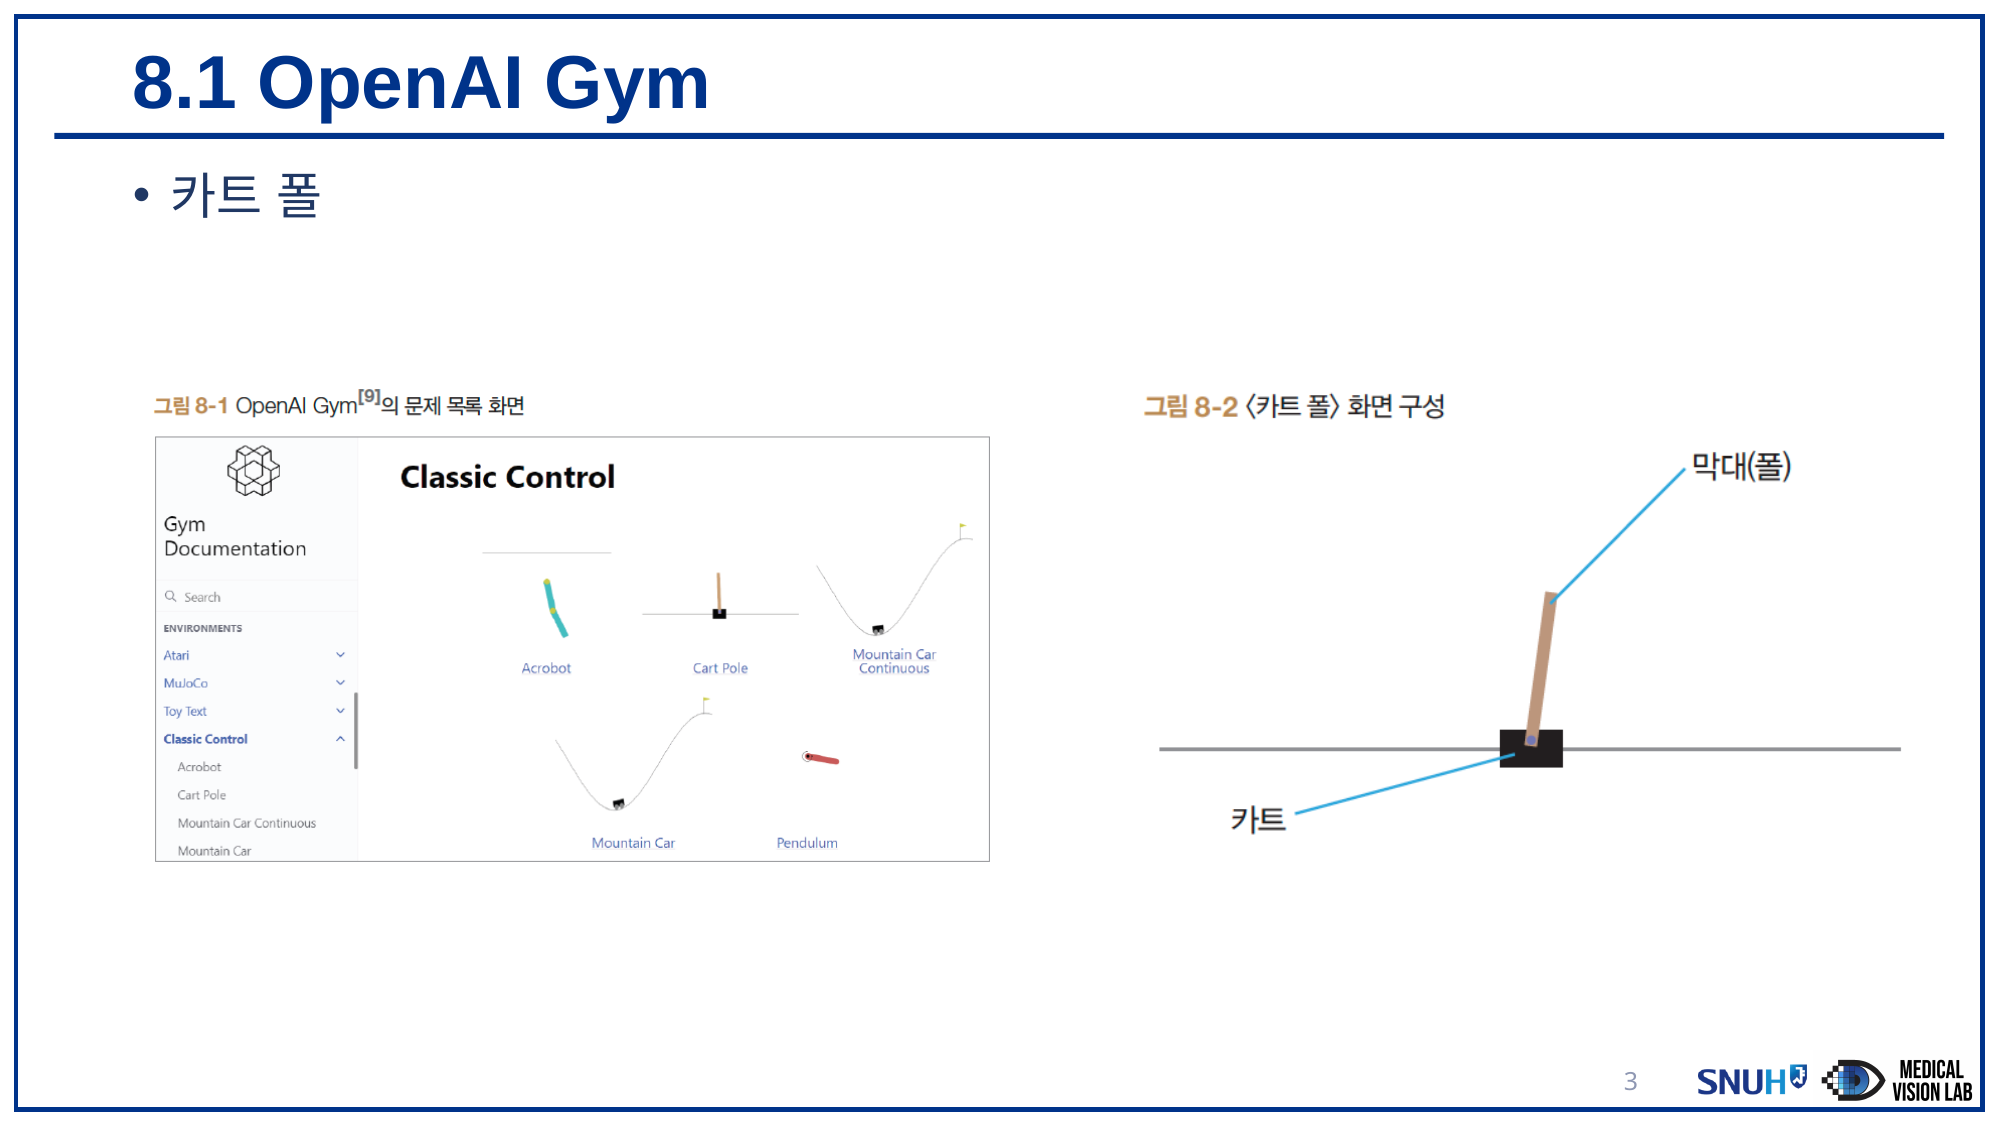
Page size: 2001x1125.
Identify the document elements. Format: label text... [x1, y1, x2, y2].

picture [1128, 379, 1920, 852]
text_box [1009, 156, 1953, 1054]
text_box [47, 981, 1676, 1125]
picture [1688, 1050, 1980, 1107]
picture [140, 379, 1001, 873]
title 8.1 OpenAI Gym [117, 29, 1881, 139]
list 카트 폴 [117, 156, 1009, 981]
